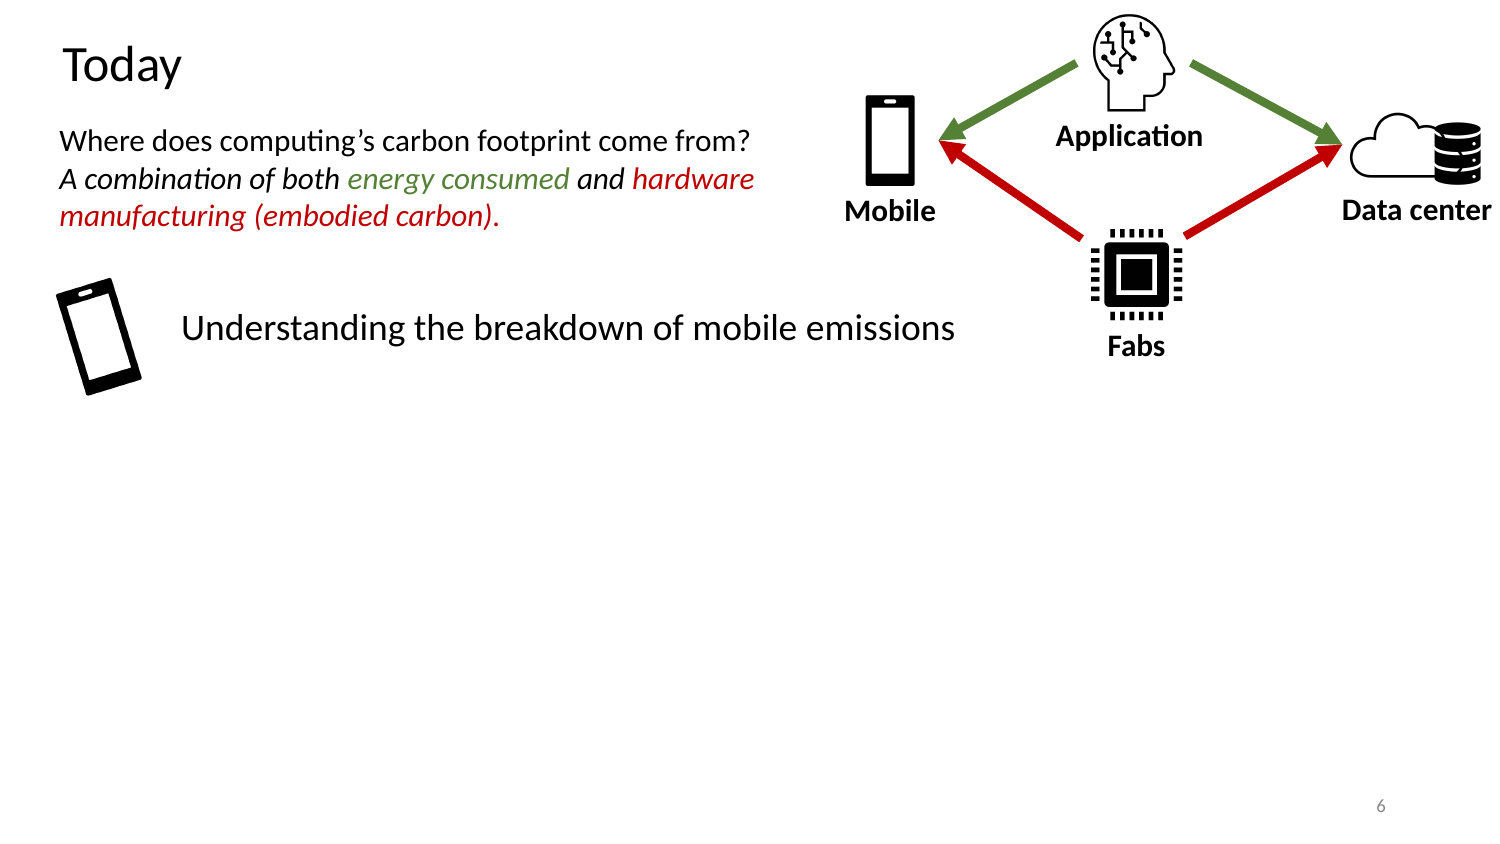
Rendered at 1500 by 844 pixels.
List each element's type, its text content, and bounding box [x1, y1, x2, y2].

picture [27, 265, 170, 409]
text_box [764, 5, 1500, 332]
text_box Understanding the breakdown of mobile emissions [170, 297, 1432, 844]
text_box Where does computing’s carbon footprint come from? A combination of both energy consumed and hardware manufacturing (embodied carbon). [48, 115, 758, 278]
title Today [51, 32, 758, 99]
